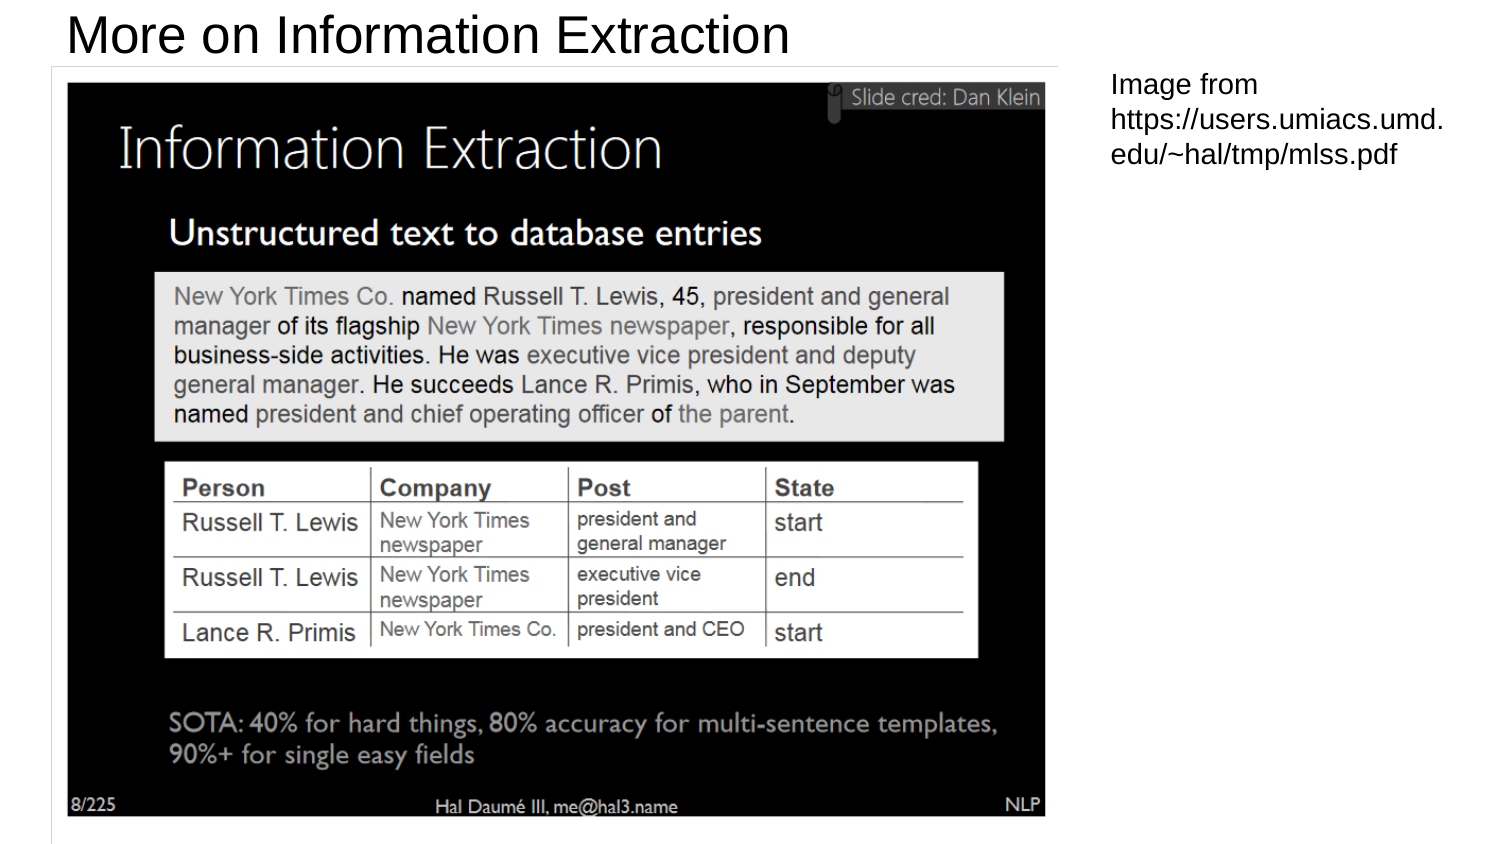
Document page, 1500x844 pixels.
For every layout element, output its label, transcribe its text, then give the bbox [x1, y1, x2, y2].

text_box Image from https://users.umiacs.umd.edu/~hal/tmp/mlss.pdf [1095, 50, 1466, 185]
title More on Information Extraction [51, 0, 1449, 80]
picture [50, 66, 1058, 844]
